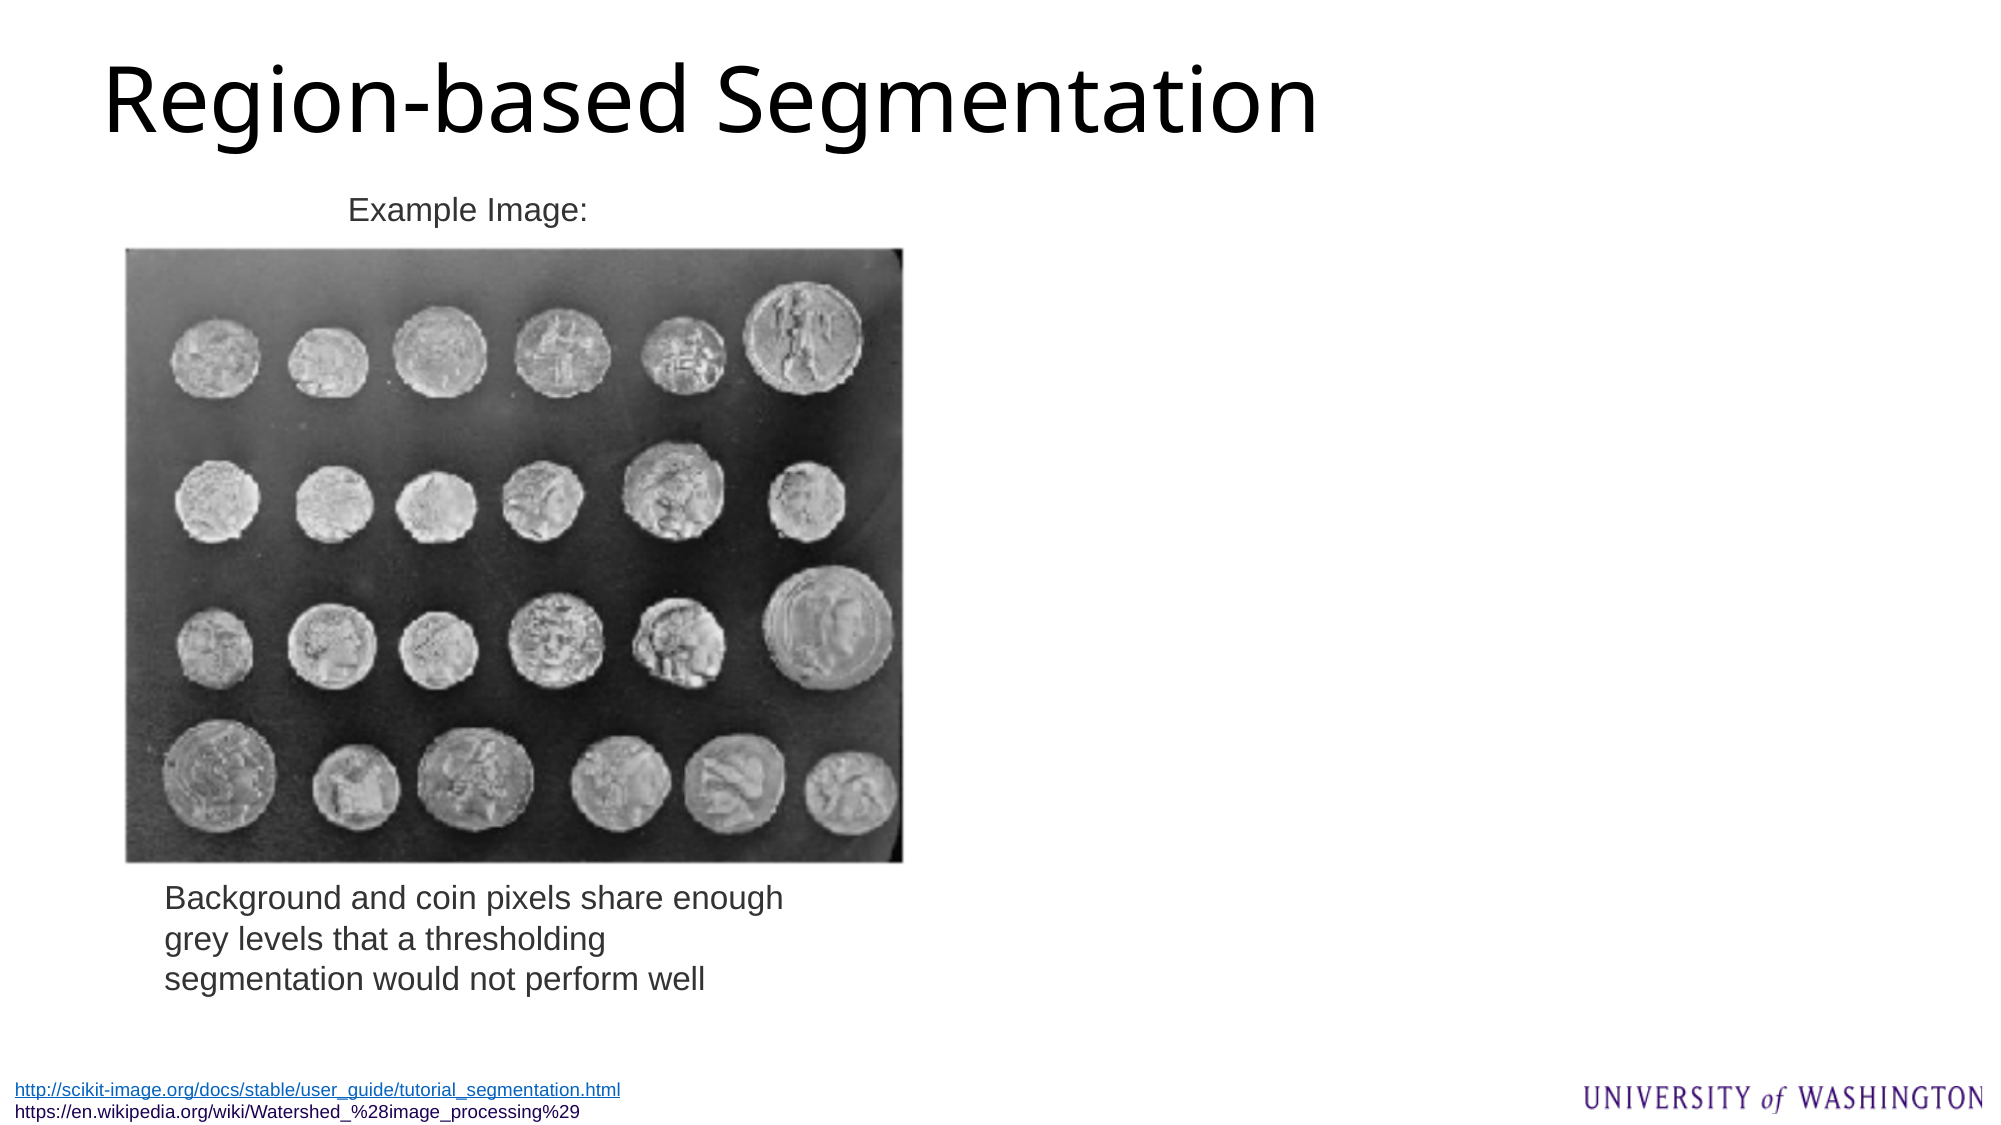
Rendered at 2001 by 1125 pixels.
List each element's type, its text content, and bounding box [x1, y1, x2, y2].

picture [122, 245, 907, 868]
text_box Background and coin pixels share enough grey levels that a thresholding segmentation would not perform well [149, 869, 806, 1004]
text_box Example Image: [333, 181, 642, 236]
title Region-based Segmentation [86, 42, 1585, 163]
text_box http://scikit-image.org/docs/stable/user_guide/tutorial_segmentation.html https://en.wikipedia.org/wiki/Watershed_%28image_processing%29 [0, 1069, 642, 1125]
picture [1584, 1086, 1983, 1114]
